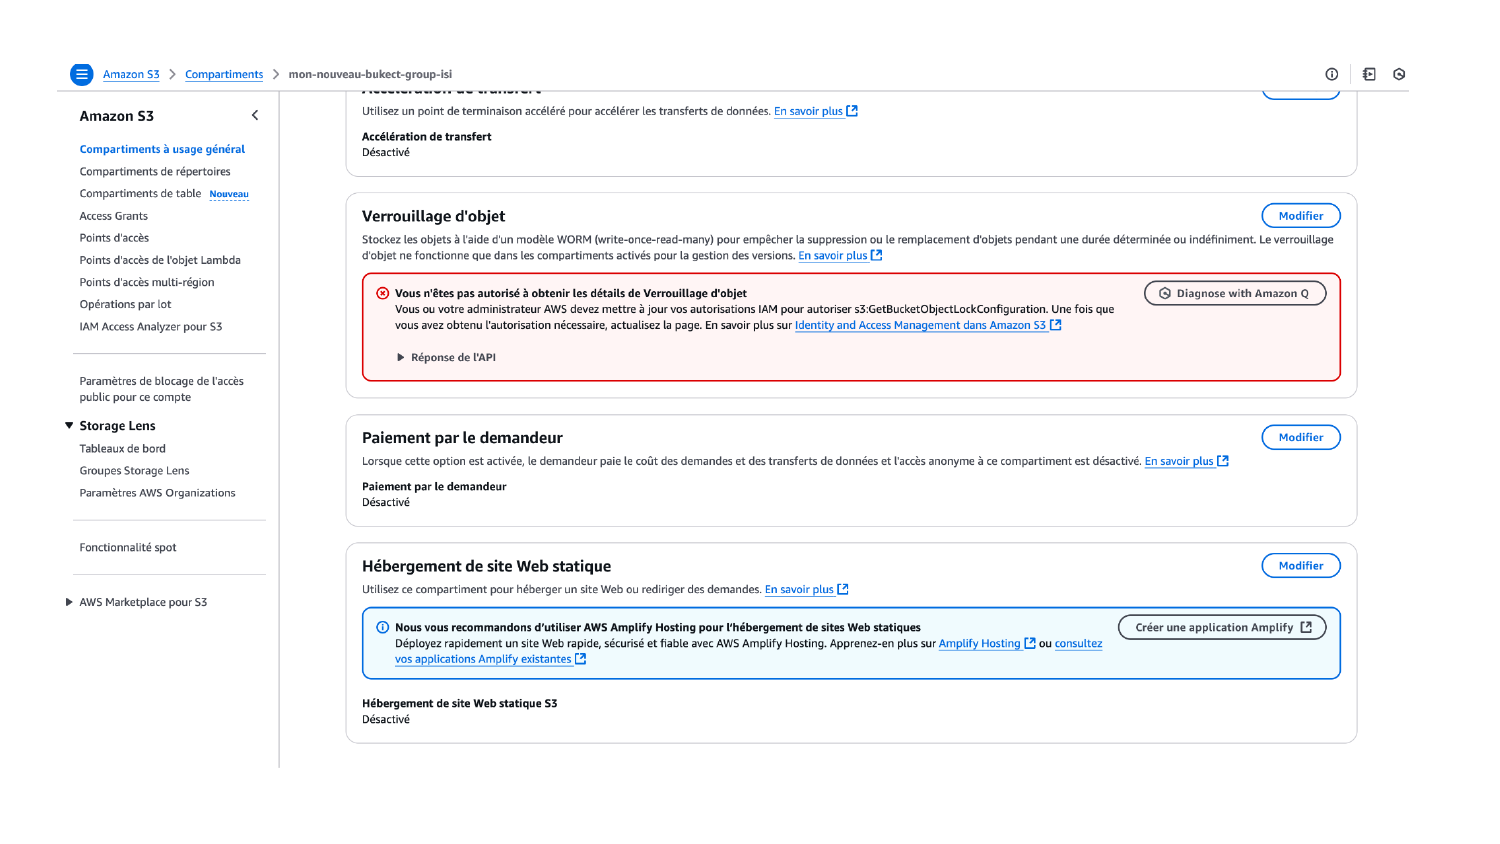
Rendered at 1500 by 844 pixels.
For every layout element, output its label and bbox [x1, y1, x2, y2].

picture [57, 64, 1409, 768]
